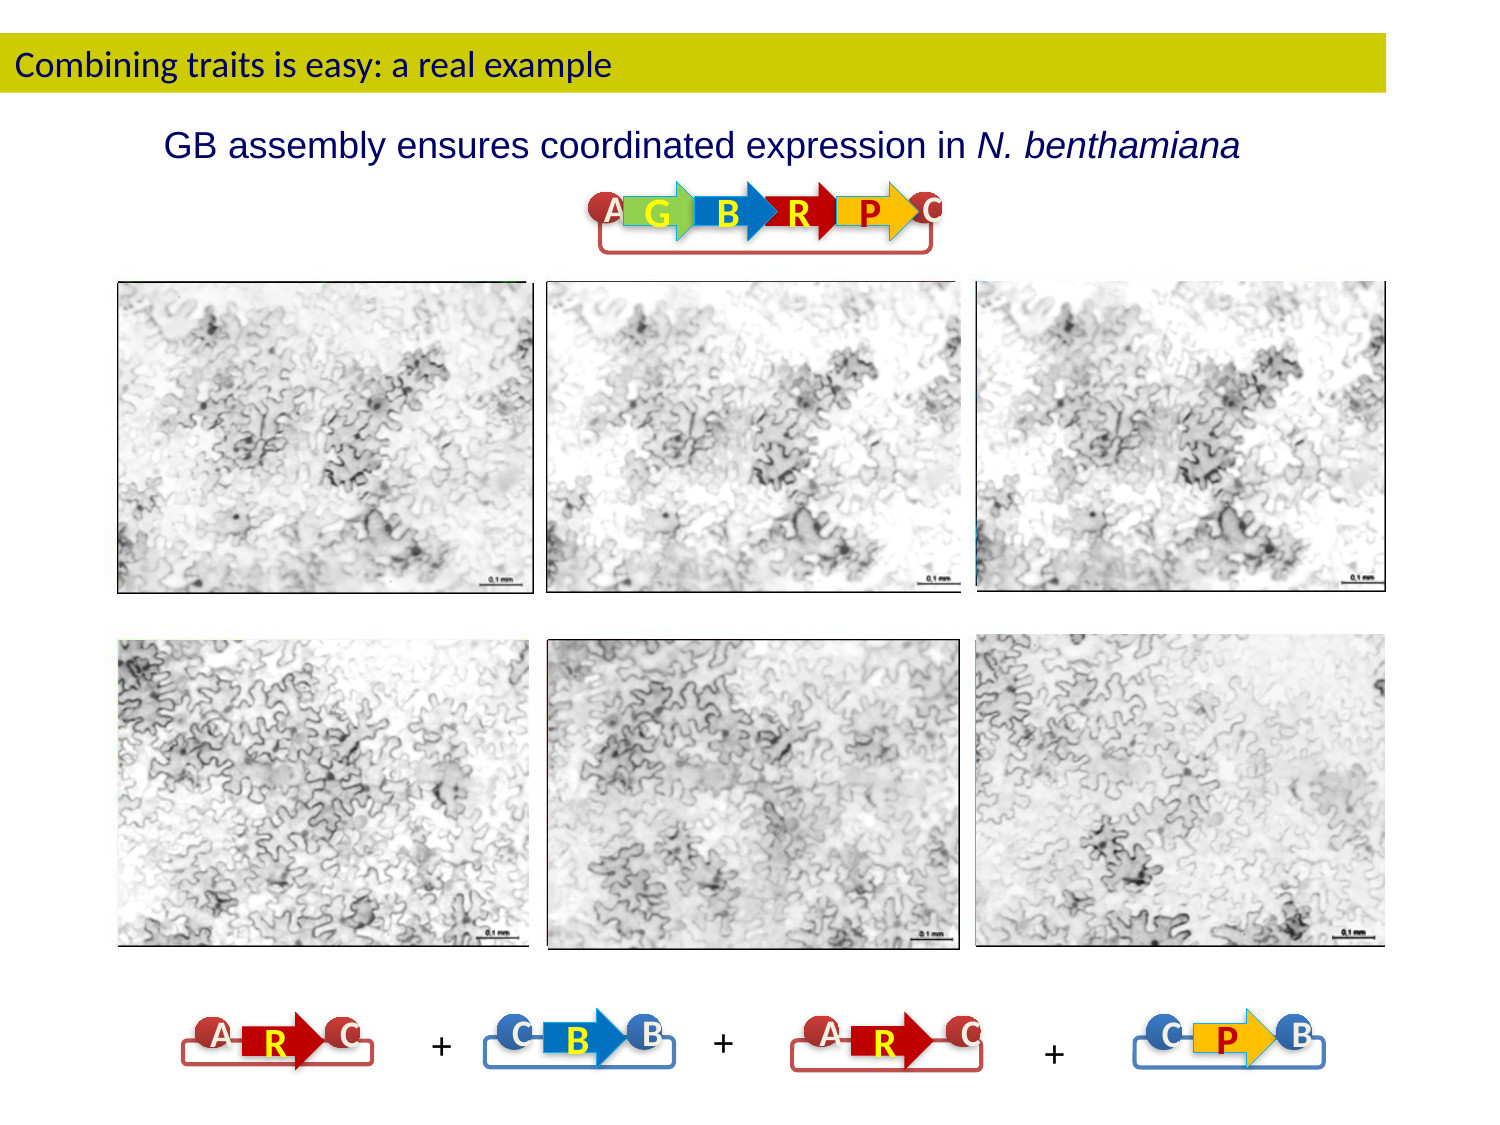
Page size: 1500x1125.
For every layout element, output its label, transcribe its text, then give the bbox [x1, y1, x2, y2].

picture [104, 265, 1386, 950]
text_box [311, 1038, 375, 1067]
text_box R [766, 181, 833, 241]
text_box P [1193, 1008, 1272, 1068]
text_box C [1146, 1014, 1182, 1051]
text_box P [836, 181, 919, 241]
text_box GB assembly ensures coordinated expression in N. benthamiana [148, 113, 1256, 174]
text_box A [194, 1016, 231, 1049]
text_box C [911, 192, 943, 224]
text_box C [945, 1015, 981, 1048]
text_box [605, 1035, 677, 1070]
text_box + [698, 1011, 750, 1072]
text_box R [851, 1011, 934, 1071]
text_box [1132, 1035, 1242, 1070]
text_box C [324, 1016, 361, 1049]
text_box [482, 1035, 593, 1070]
text_box B [543, 1008, 622, 1068]
text_box B [1276, 1014, 1312, 1051]
text_box + [415, 1014, 468, 1075]
text_box A [588, 192, 620, 224]
text_box [597, 229, 934, 255]
text_box [911, 1038, 984, 1073]
text_box [1254, 1035, 1326, 1070]
text_box [180, 1038, 289, 1067]
text_box [790, 1038, 899, 1073]
text_box B [694, 181, 778, 241]
text_box + [1028, 1023, 1081, 1083]
text_box Combining traits is easy: a real example [0, 33, 1387, 93]
text_box B [626, 1013, 662, 1050]
text_box G [623, 181, 692, 241]
text_box R [242, 1011, 322, 1071]
text_box A [803, 1015, 840, 1048]
text_box C [496, 1013, 533, 1050]
